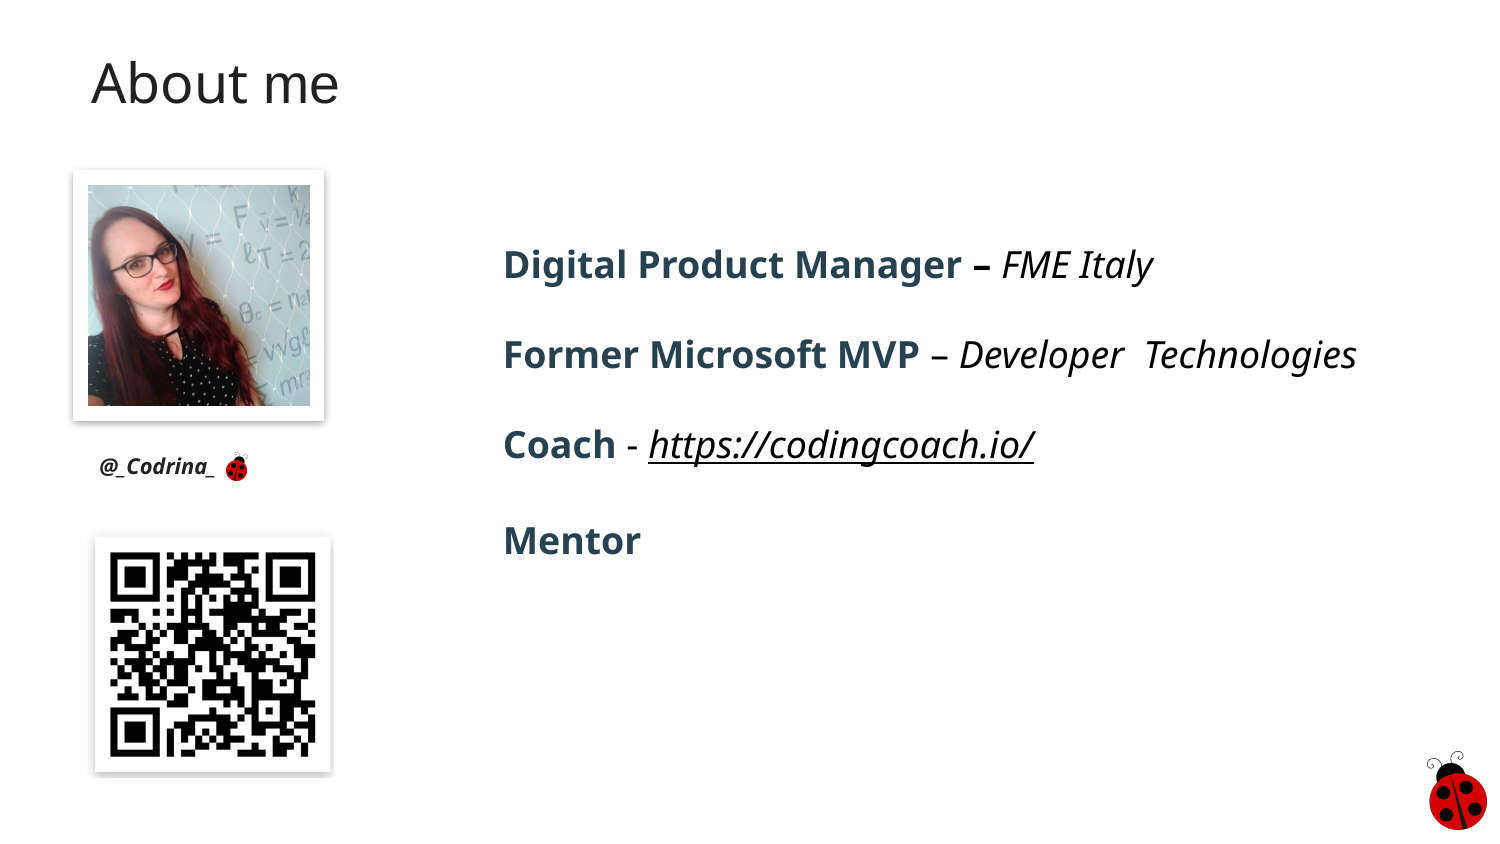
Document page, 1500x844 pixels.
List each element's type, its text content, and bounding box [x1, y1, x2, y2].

text_box Digital Product Manager – FME Italy Former Microsoft MVP – Developer Technologies Coach - https://codingcoach.io/ Mentor [488, 233, 1373, 623]
picture [226, 452, 248, 481]
title About me [76, 40, 1327, 123]
picture [87, 184, 310, 407]
picture [1427, 751, 1487, 830]
picture [87, 529, 334, 778]
text_box @_Codrina_ [84, 445, 232, 487]
